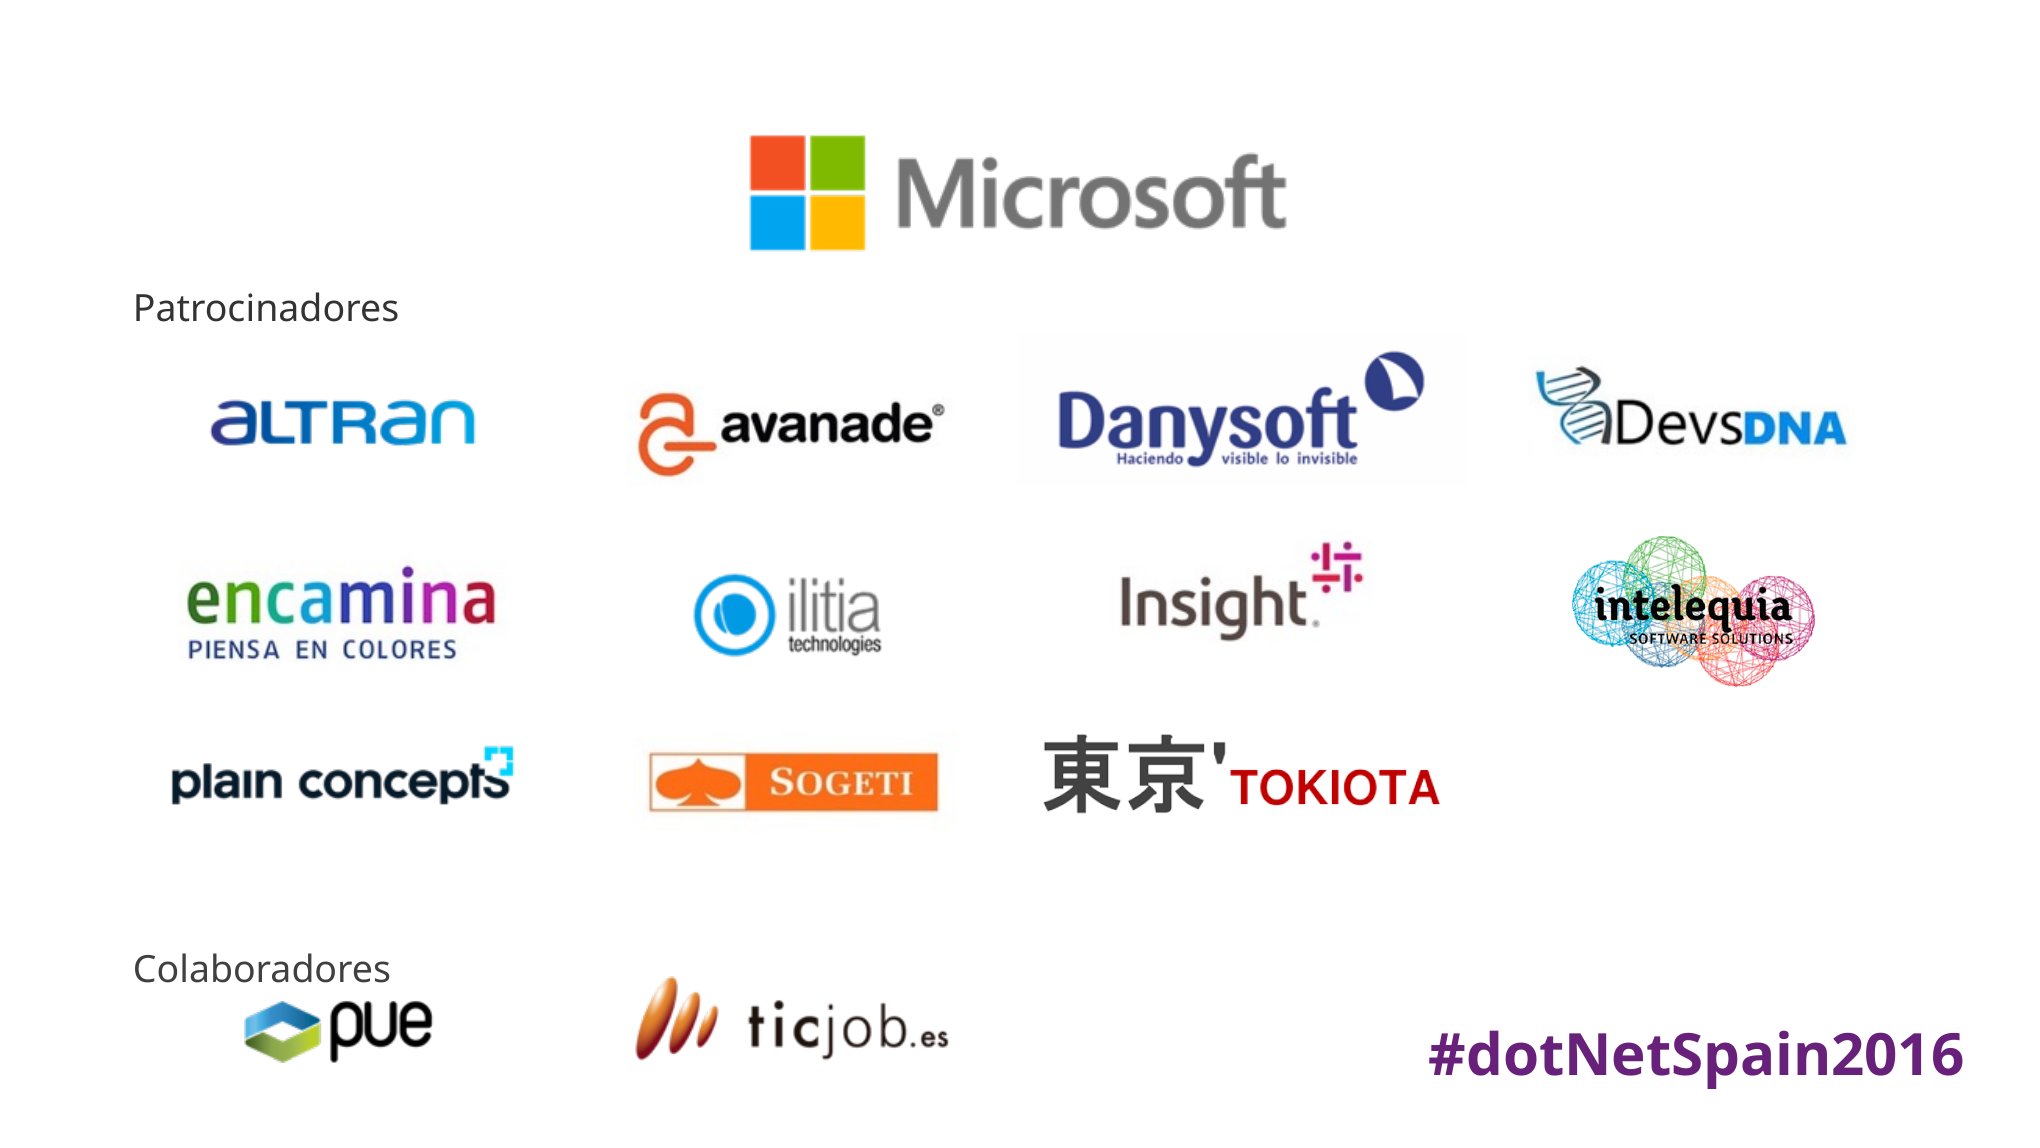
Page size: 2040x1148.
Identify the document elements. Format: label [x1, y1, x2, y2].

picture [1017, 516, 1467, 891]
picture [676, 67, 1360, 319]
picture [154, 348, 532, 499]
picture [154, 707, 532, 858]
picture [606, 707, 983, 858]
picture [603, 944, 981, 1095]
picture [155, 536, 532, 687]
picture [1504, 330, 1882, 481]
picture [603, 359, 981, 510]
picture [670, 523, 915, 706]
picture [1017, 334, 1467, 485]
picture [154, 948, 532, 1099]
picture [1504, 536, 1881, 687]
